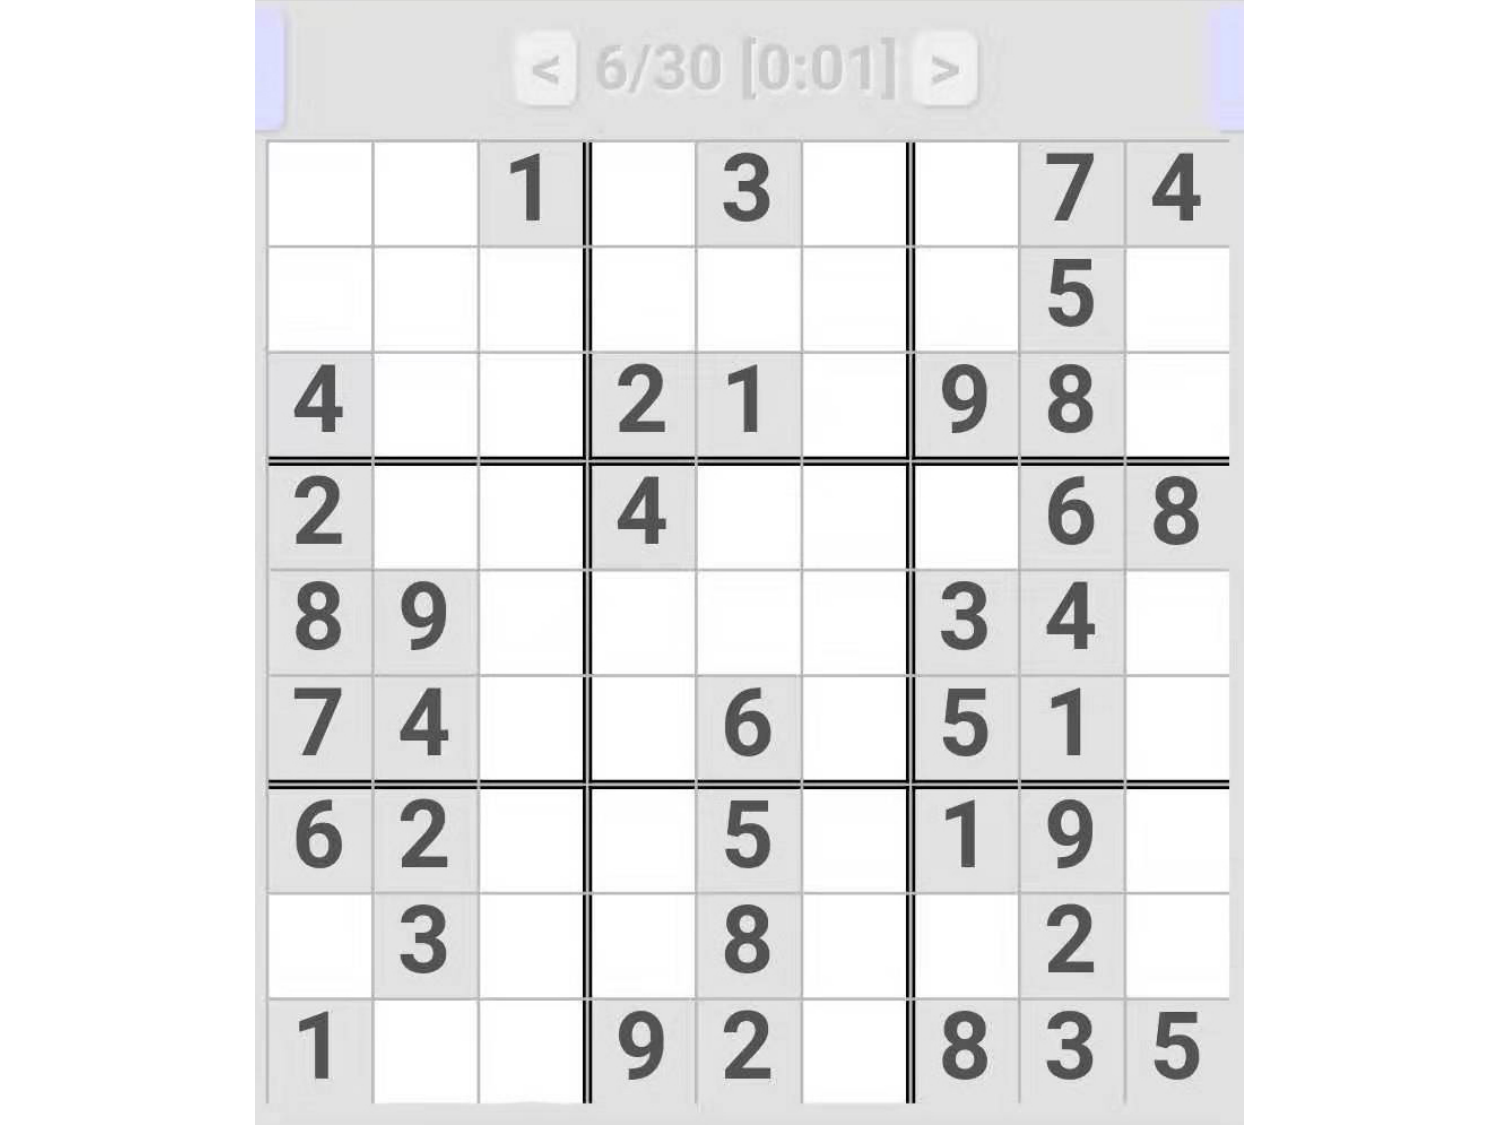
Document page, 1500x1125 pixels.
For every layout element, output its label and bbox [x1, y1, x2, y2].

picture [255, 0, 1245, 1125]
